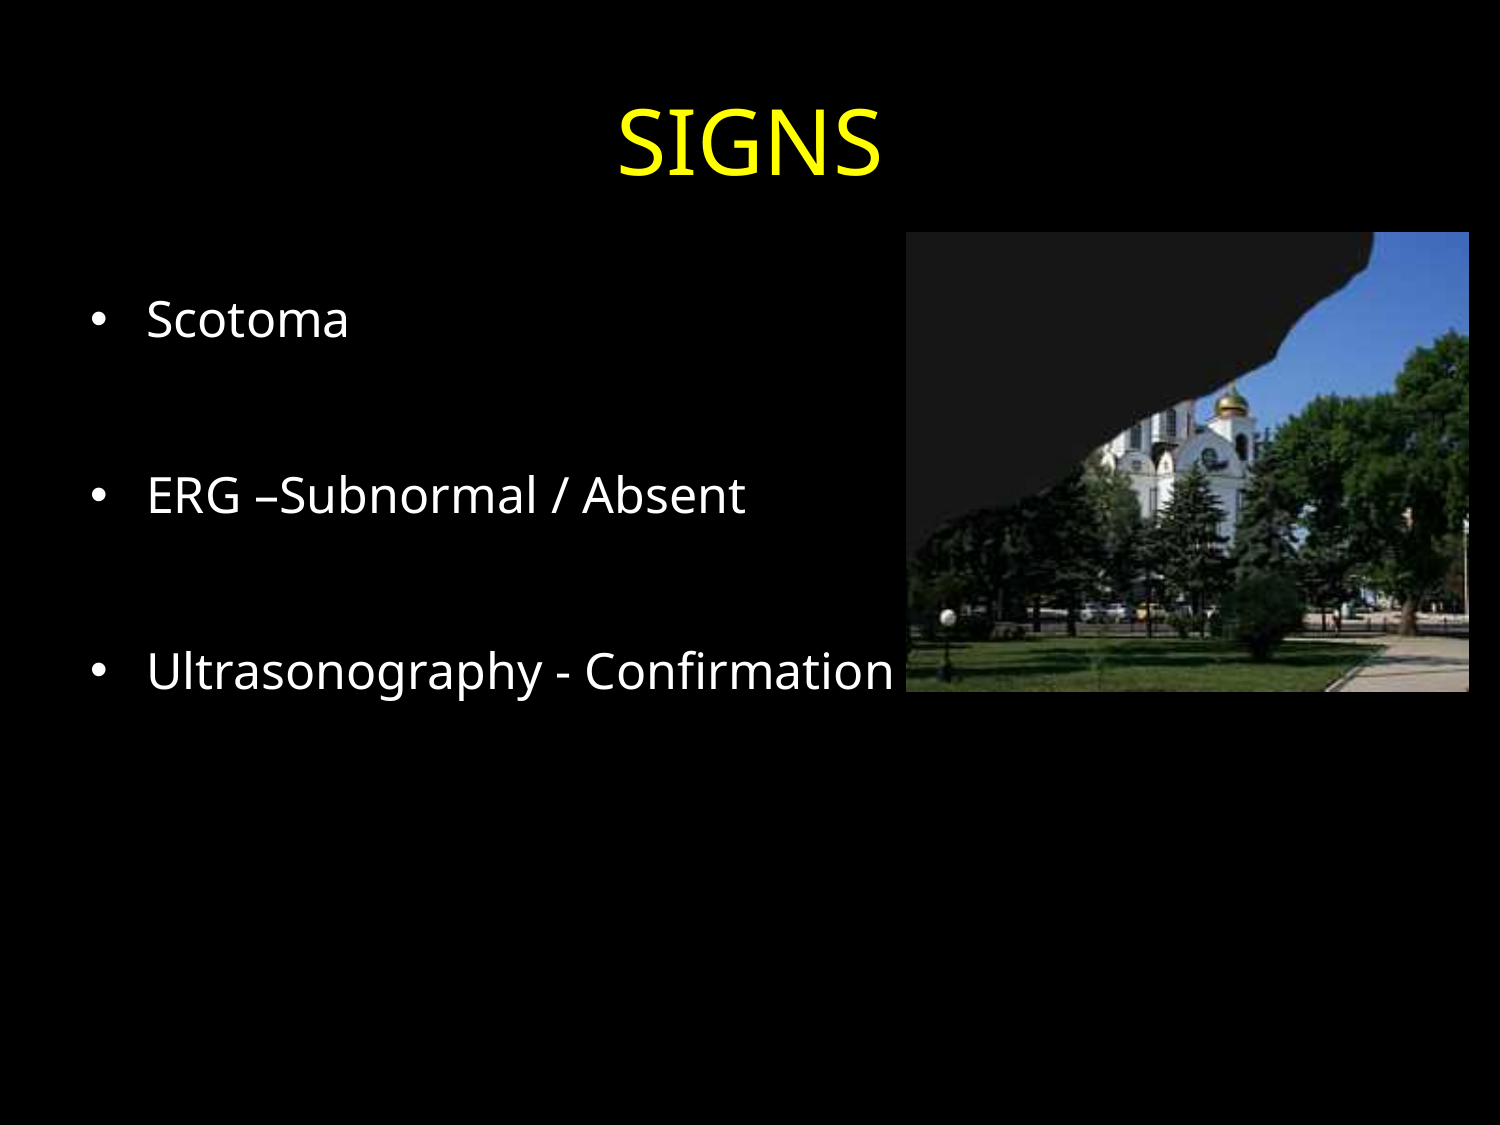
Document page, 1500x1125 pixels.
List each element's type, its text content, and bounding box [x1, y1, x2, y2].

picture [906, 232, 1469, 692]
list Scotoma ERG –Subnormal / Absent Ultrasonography - Confirmation [75, 262, 1425, 1005]
title SIGNS [75, 45, 1425, 233]
